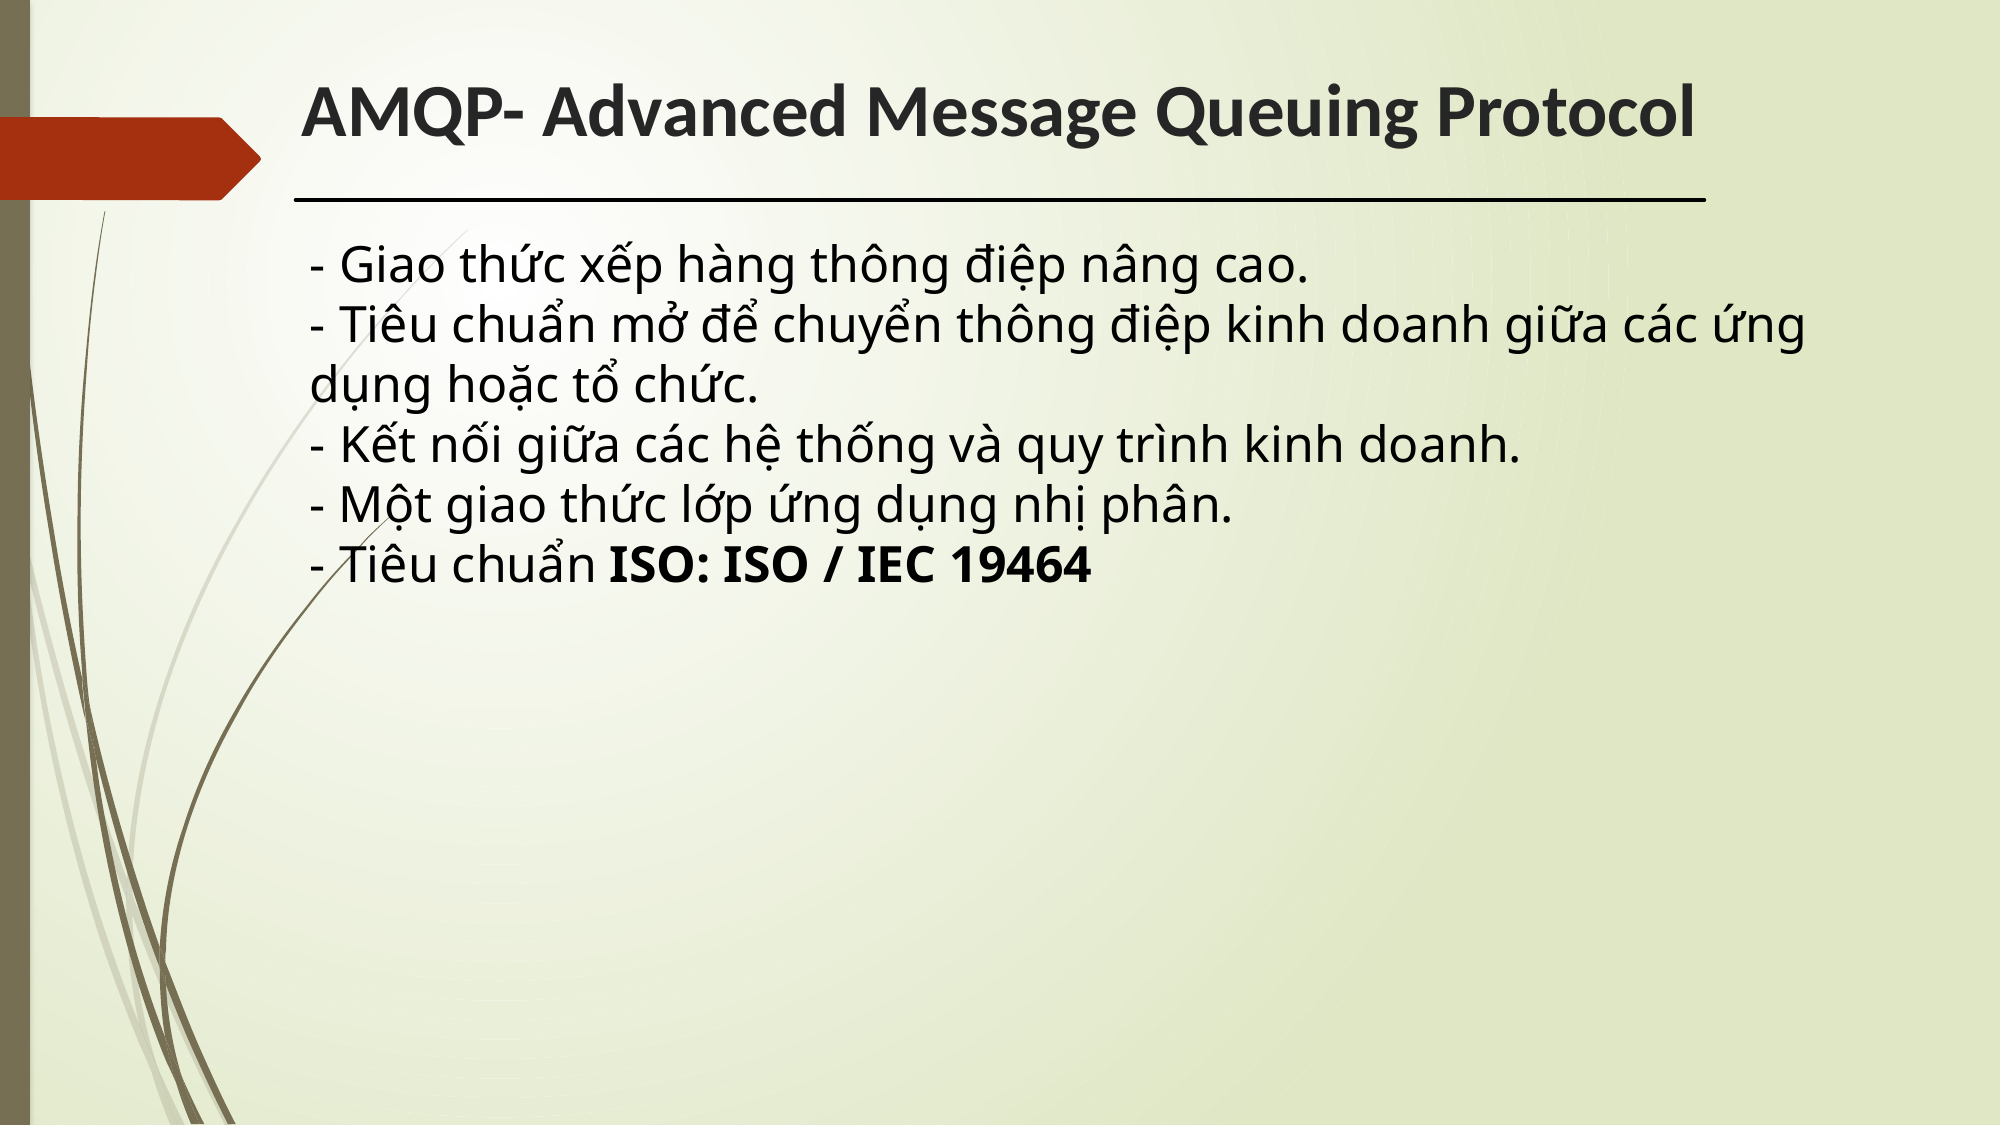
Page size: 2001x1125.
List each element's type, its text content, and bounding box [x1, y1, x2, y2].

title AMQP- Advanced Message Queuing Protocol [249, 37, 1750, 175]
text_box - Giao thức xếp hàng thông điệp nâng cao. - Tiêu chuẩn mở để chuyển thông điệp kinh doanh giữa các ứng dụng hoặc tổ chức. - Kết nối giữa các hệ thống và quy trình kinh doanh. - Một giao thức lớp ứng dụng nhị phân. - Tiêu chuẩn ISO: ISO / IEC 19464 [295, 224, 1860, 600]
